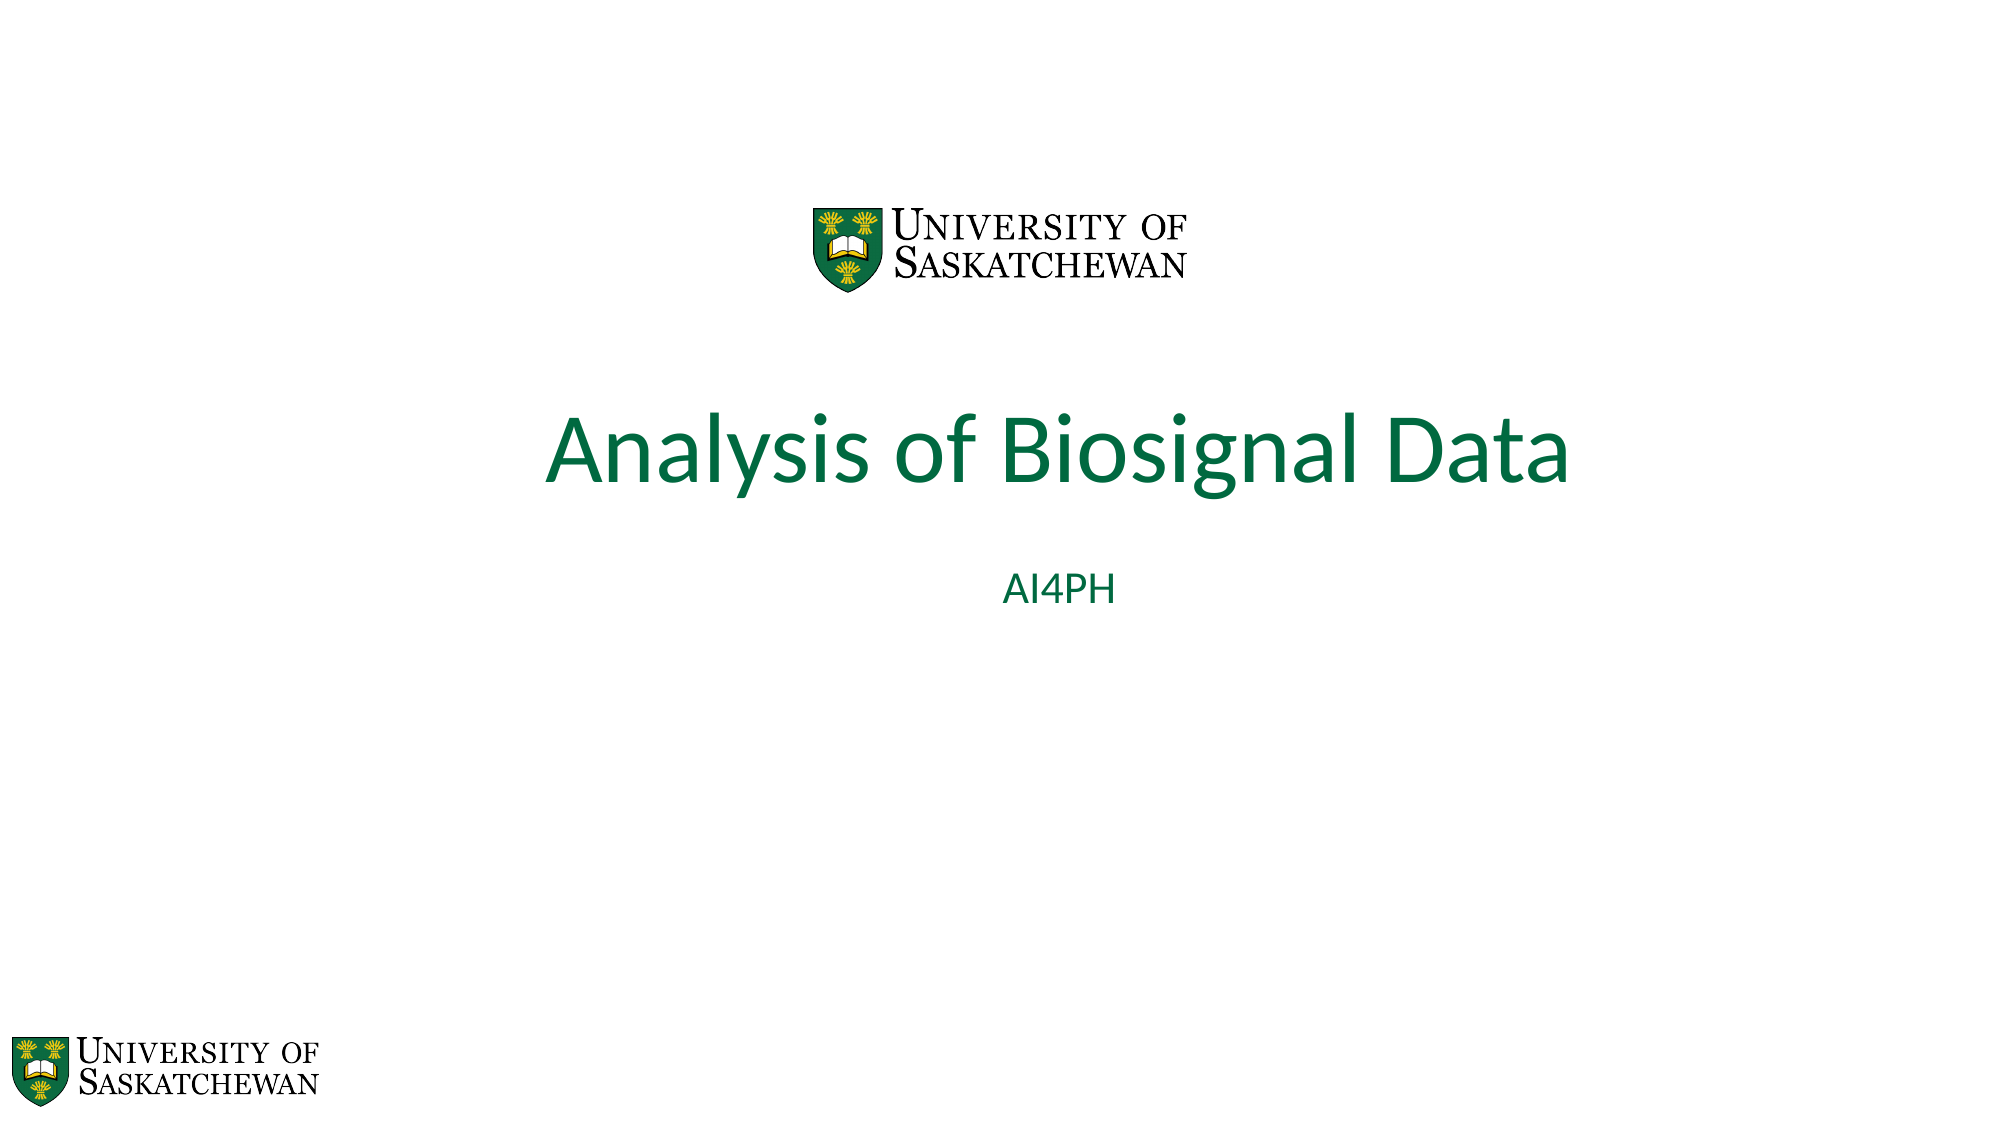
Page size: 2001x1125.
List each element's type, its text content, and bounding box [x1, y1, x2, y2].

picture [813, 208, 1187, 293]
picture [12, 1037, 319, 1107]
title Analysis of Biosignal Data AI4PH [187, 375, 1932, 986]
